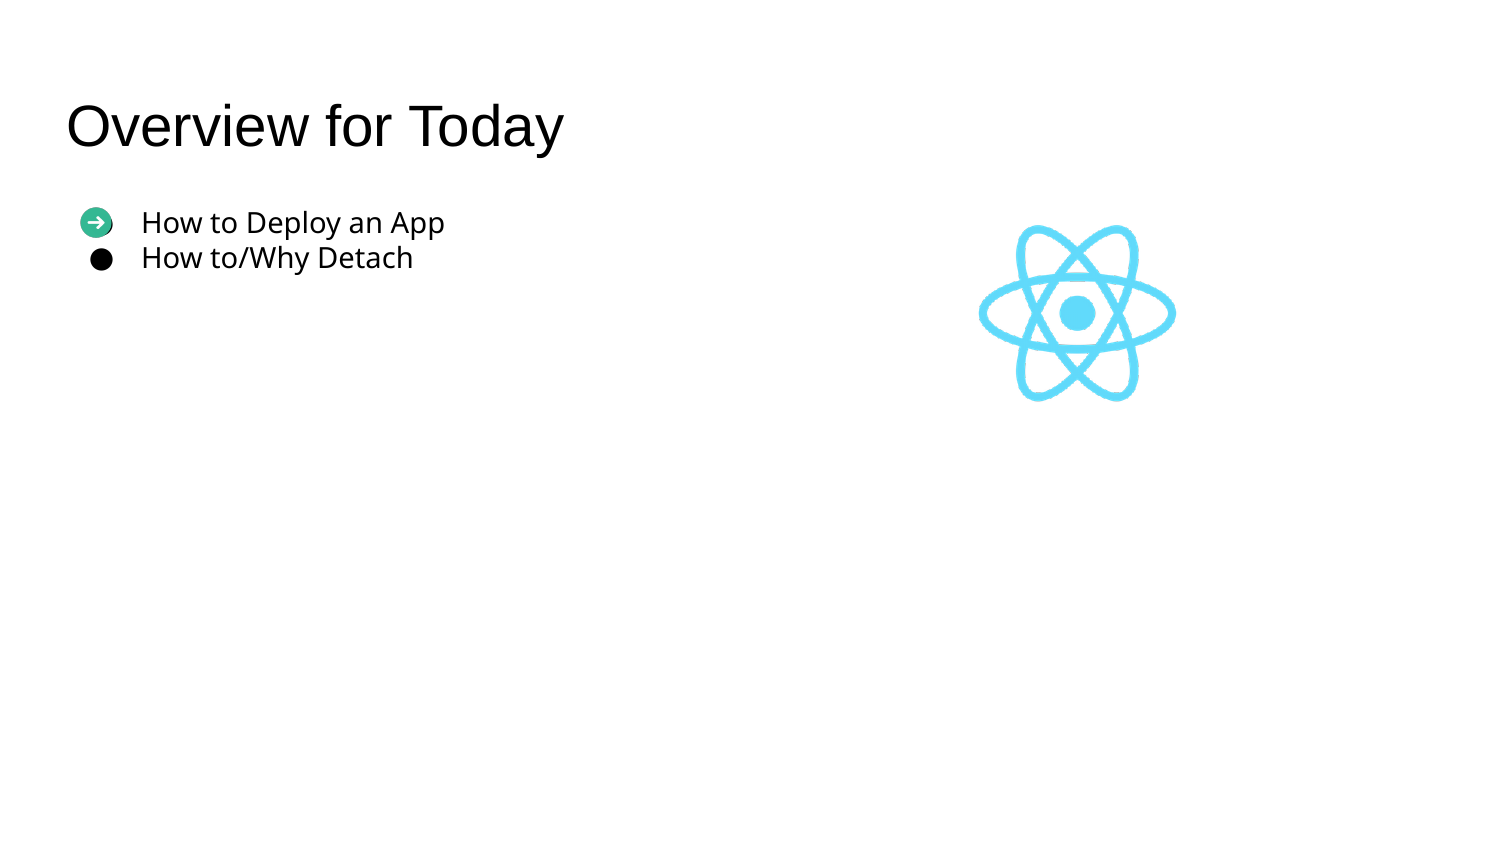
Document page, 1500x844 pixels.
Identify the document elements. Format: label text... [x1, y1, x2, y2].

list How to Deploy an App How to/Why Detach [51, 189, 1449, 750]
title Overview for Today [51, 72, 1449, 167]
picture [77, 203, 115, 242]
picture [964, 203, 1190, 430]
